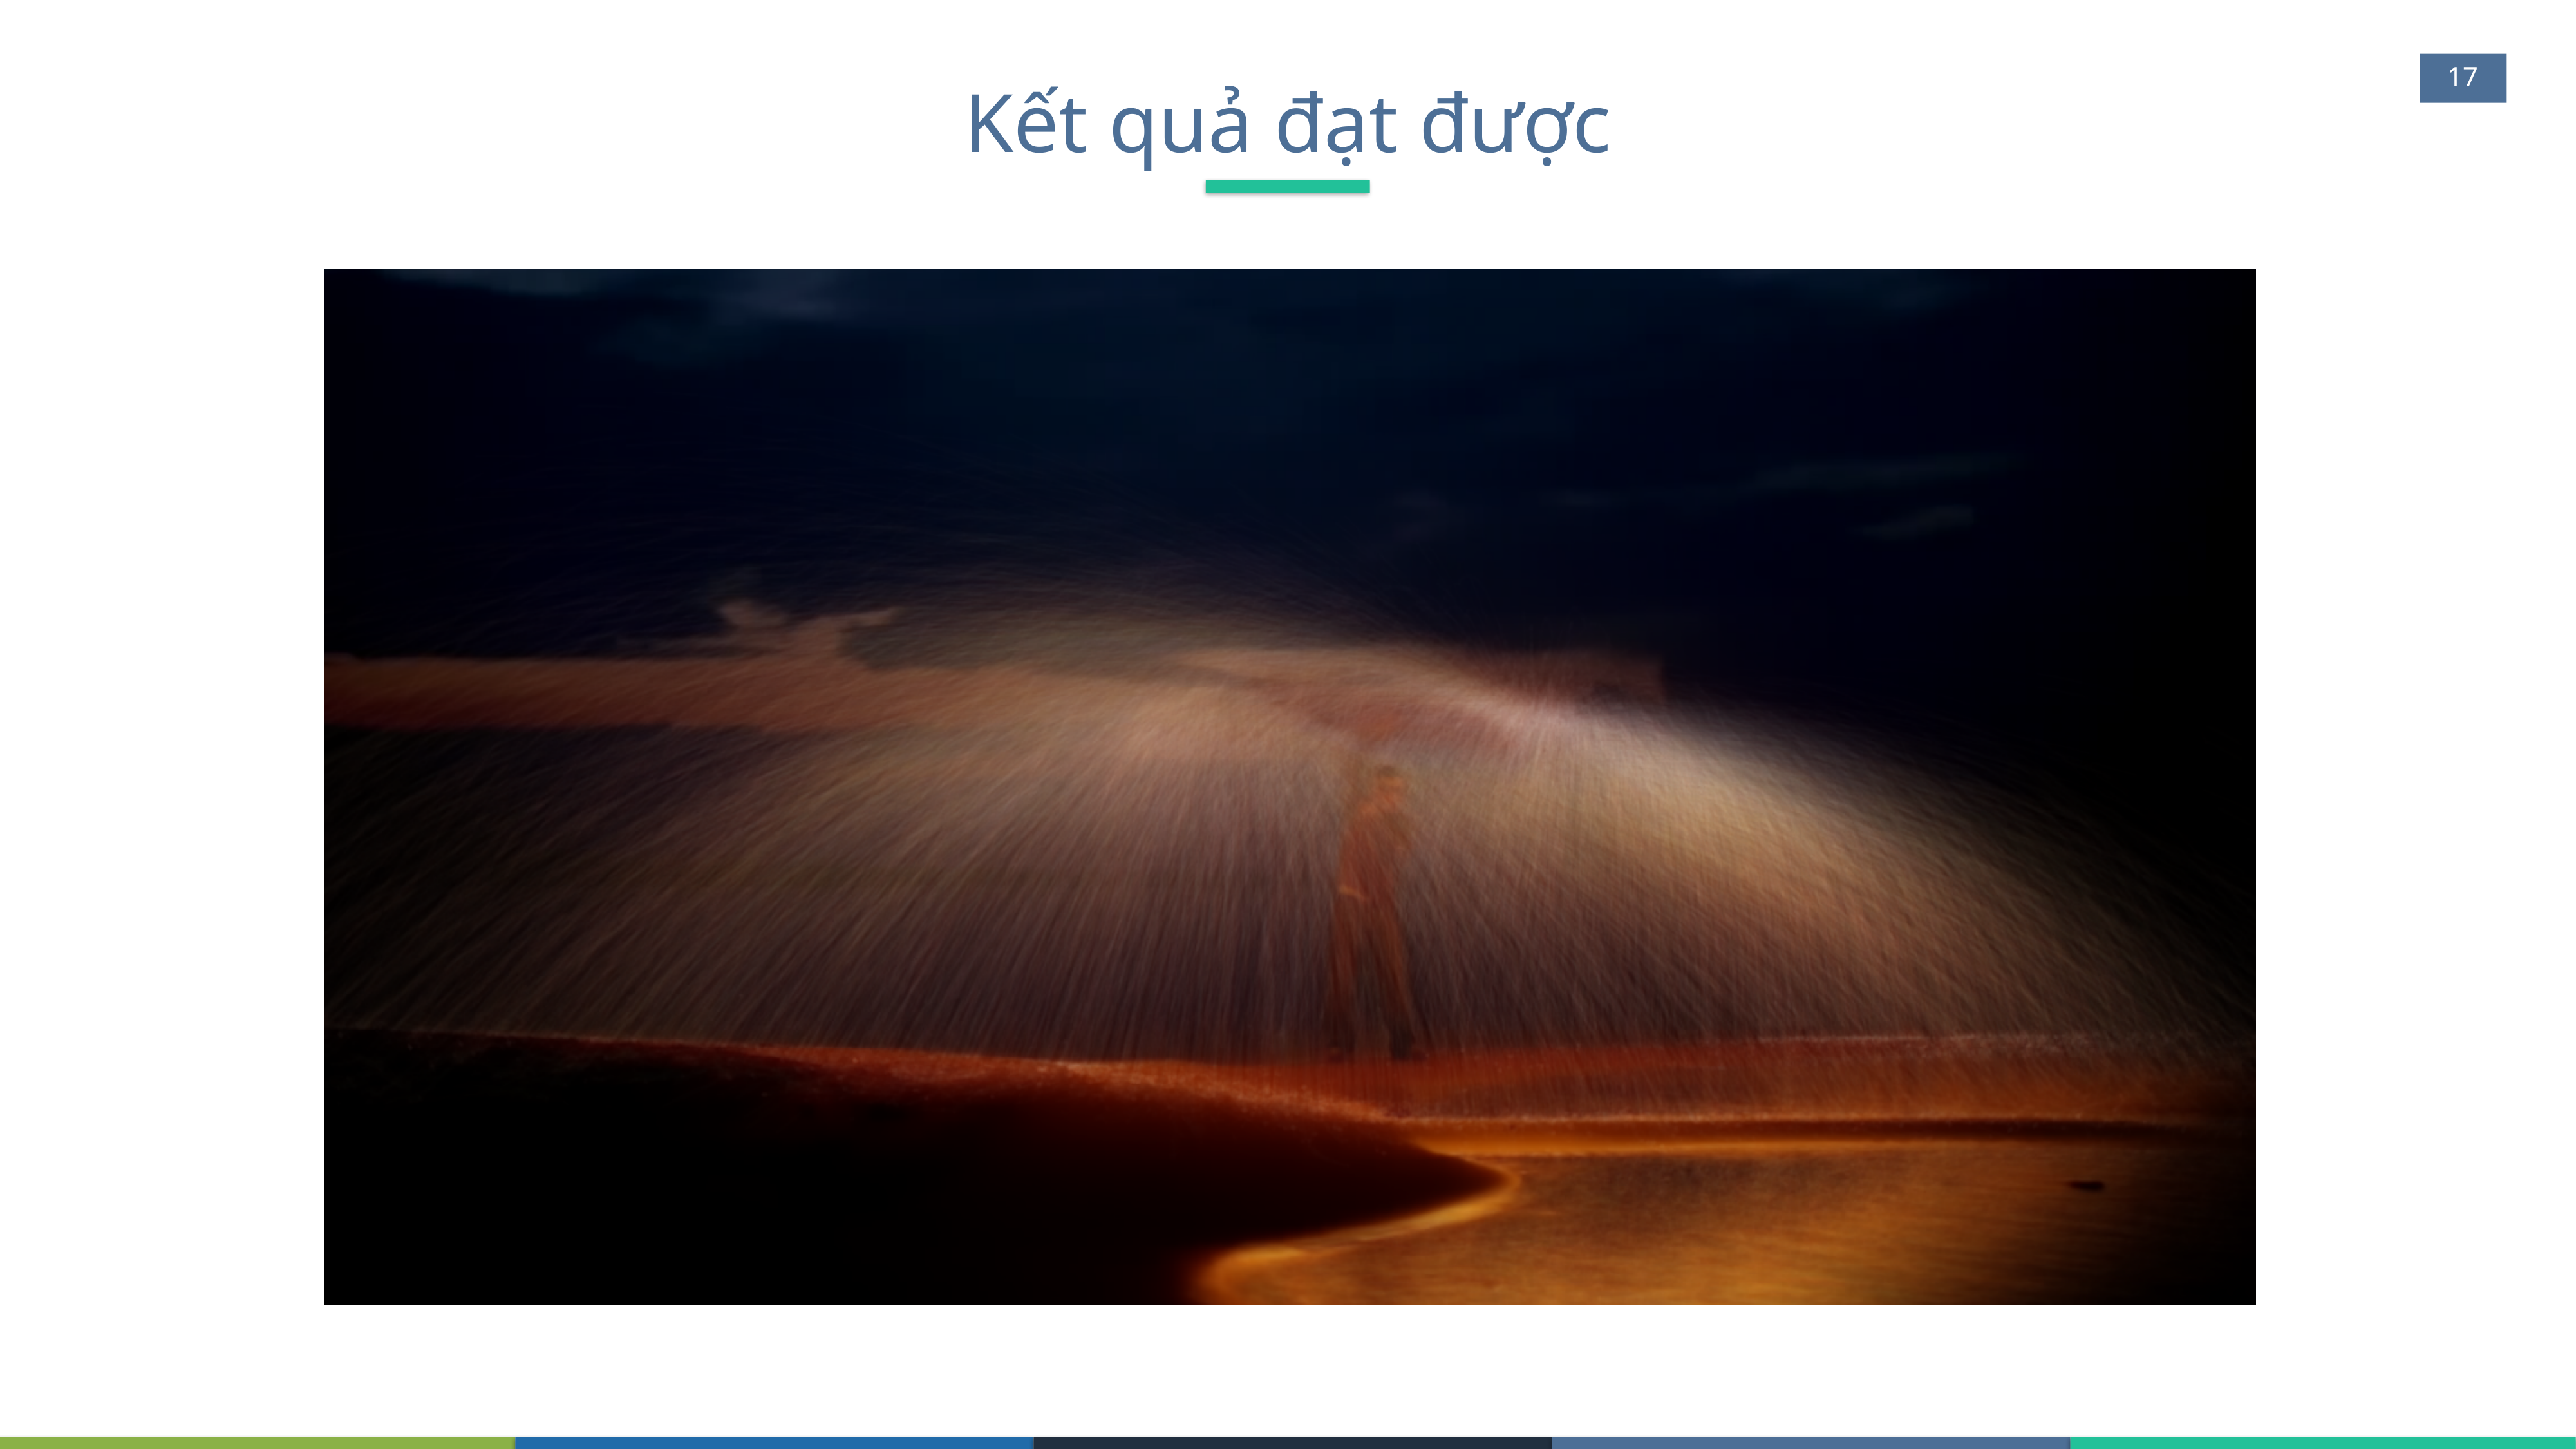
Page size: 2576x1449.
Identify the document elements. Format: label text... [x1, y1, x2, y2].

text_box [1205, 179, 1370, 194]
slide_number 17 [2420, 53, 2507, 103]
picture [324, 269, 2256, 1305]
title Kết quả đạt được [193, 60, 2383, 180]
